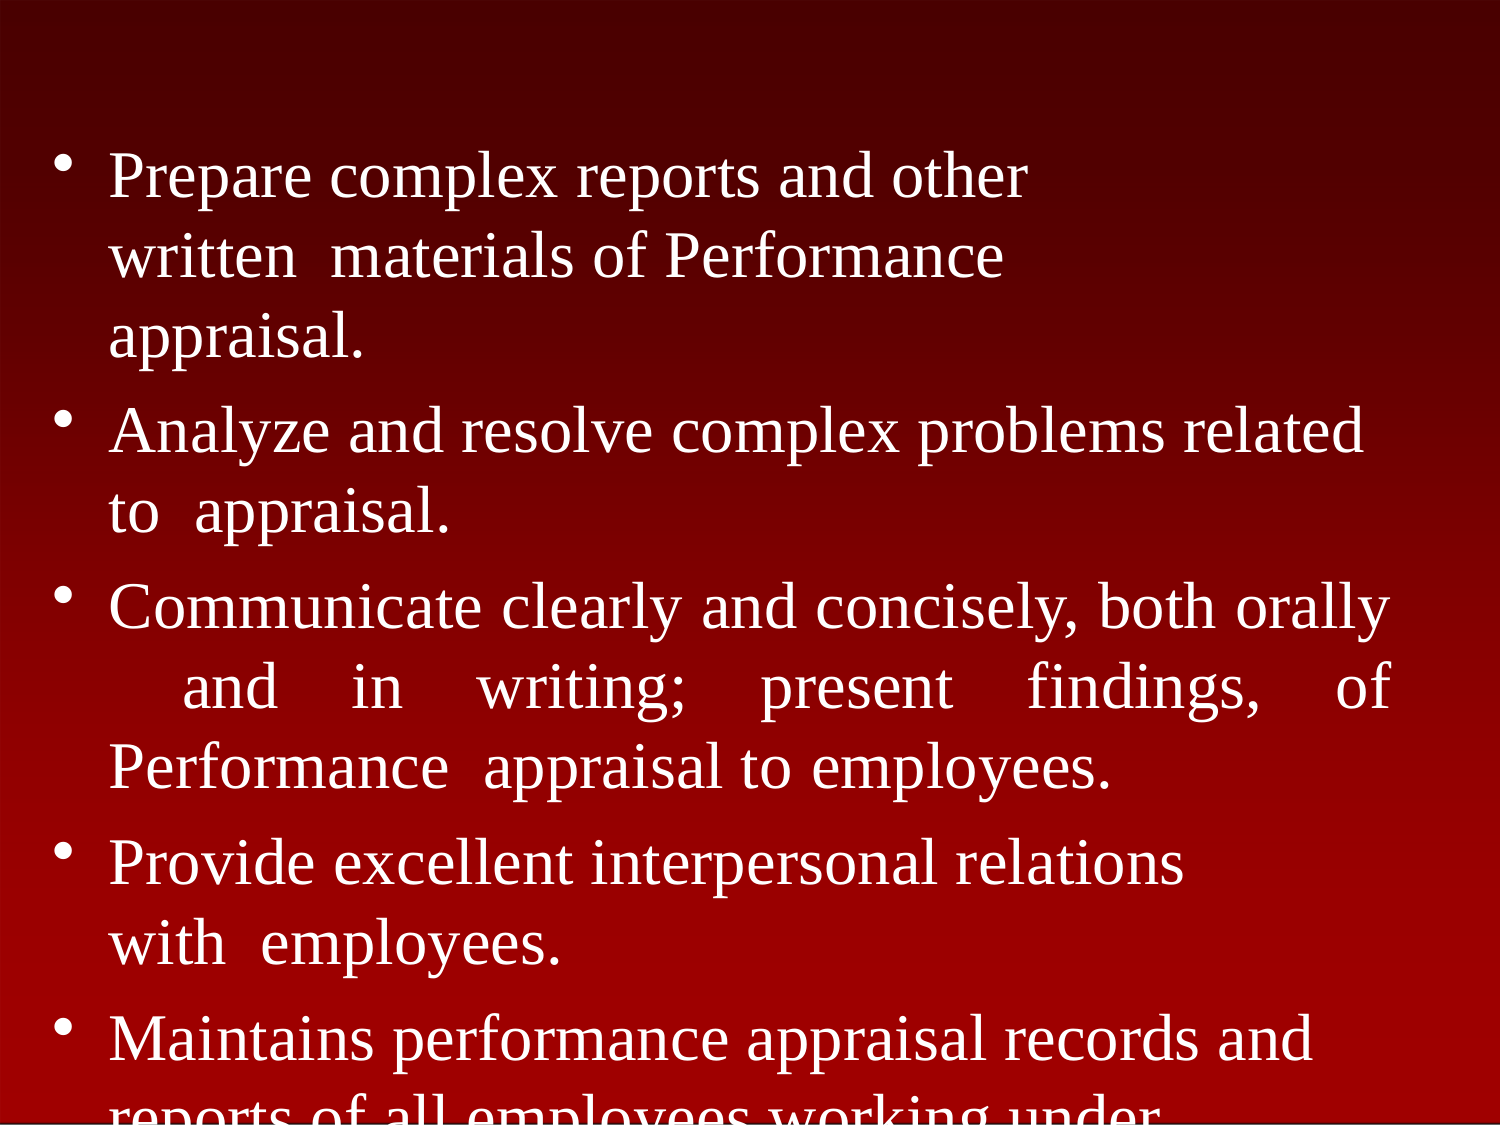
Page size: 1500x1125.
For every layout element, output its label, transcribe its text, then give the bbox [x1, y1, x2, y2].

picture [0, 0, 1500, 1125]
text_box Prepare complex reports and other written materials of Performance appraisal. Analyze and resolve complex problems related to appraisal. Communicate clearly and concisely, both orally and in writing; present findings, of Performance appraisal to employees. Provide excellent interpersonal relations with employees. Maintains performance appraisal records and reports of all employees working under her/him. [50, 128, 1433, 1125]
